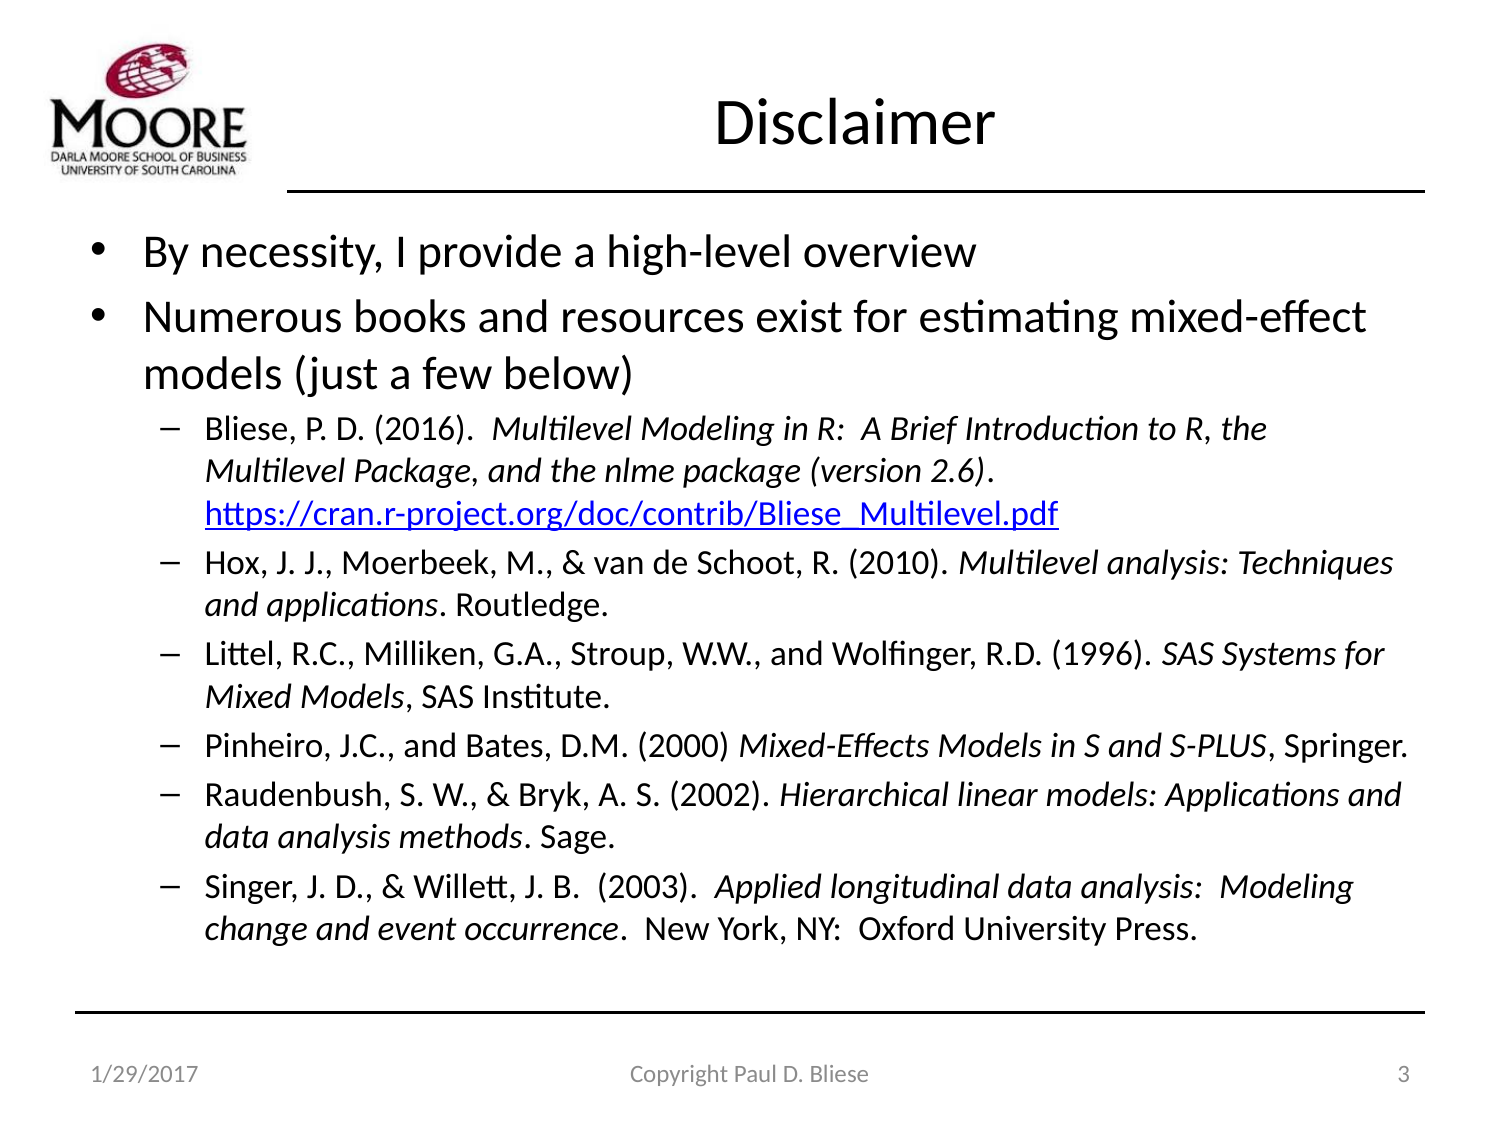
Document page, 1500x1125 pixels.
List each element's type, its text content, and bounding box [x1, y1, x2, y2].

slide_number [75, 1042, 425, 1103]
title Disclaimer [287, 45, 1425, 192]
picture [35, 24, 262, 191]
list By necessity, I provide a high-level overview Numerous books and resources exist for estimating mixed-effect models (just a few below) Bliese, P. D. (2016). Multilevel Modeling in R: A Brief Introduction to R, the Multilevel Package, and the nlme package (version 2.6). https://cran.r-project.org/doc/contrib/Bliese_Multilevel.pdf Hox, J. J., Moerbeek, M., & van de Schoot, R. (2010). Multilevel analysis: Techniques and applications. Routledge. Littel, R.C., Milliken, G.A., Stroup, W.W., and Wolfinger, R.D. (1996). SAS Systems for Mixed Models, SAS Institute. Pinheiro, J.C., and Bates, D.M. (2000) Mixed-Effects Models in S and S-PLUS, Springer. Raudenbush, S. W., & Bryk, A. S. (2002). Hierarchical linear models: Applications and data analysis methods. Sage. Singer, J. D., & Willett, J. B. (2003). Applied longitudinal data analysis: Modeling change and event occurrence. New York, NY: Oxford University Press. [75, 212, 1425, 1005]
footer Copyright Paul D. Bliese [512, 1042, 988, 1103]
slide_number 3 [1074, 1042, 1425, 1103]
